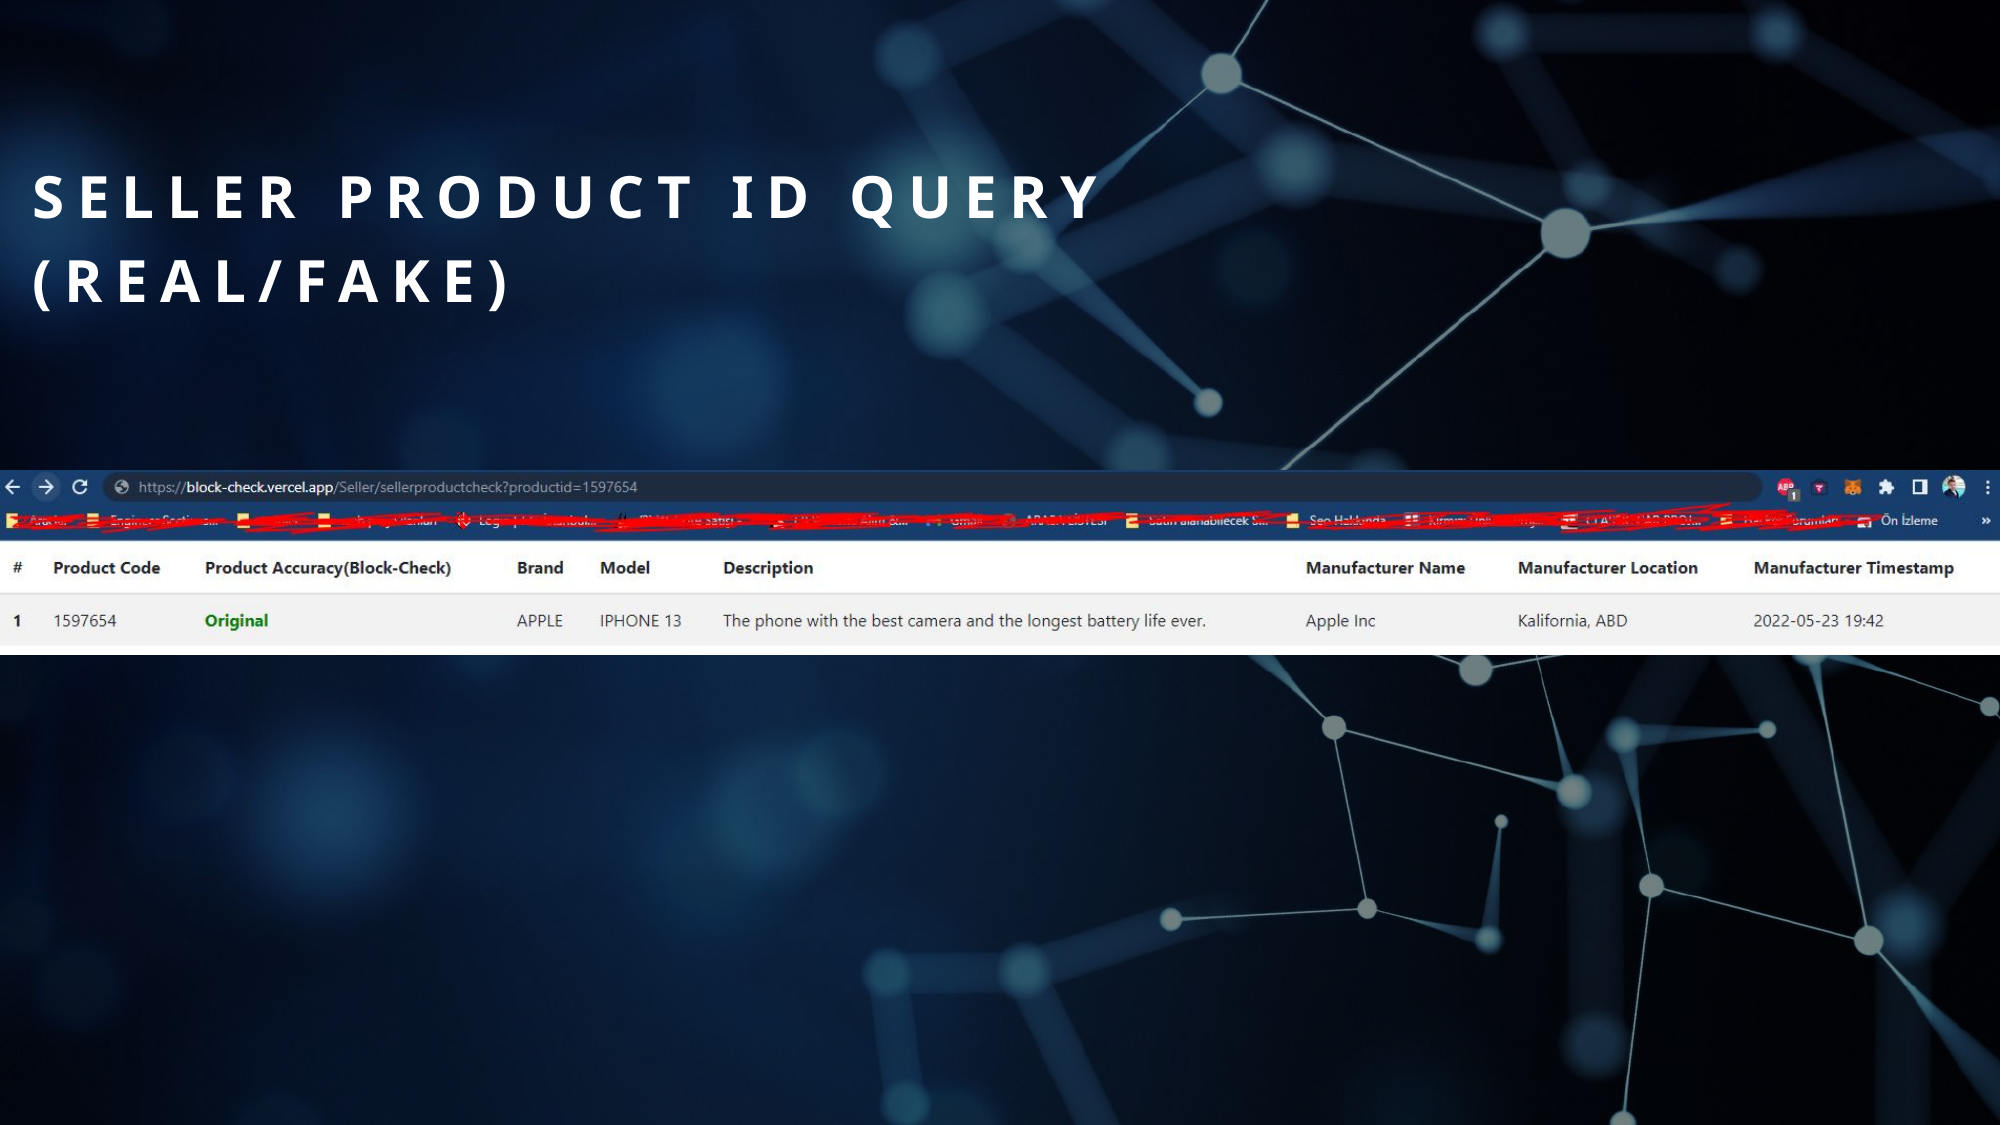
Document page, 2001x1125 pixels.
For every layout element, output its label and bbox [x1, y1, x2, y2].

list [0, 470, 2000, 655]
picture [0, 655, 2000, 1125]
picture [0, 0, 2000, 470]
